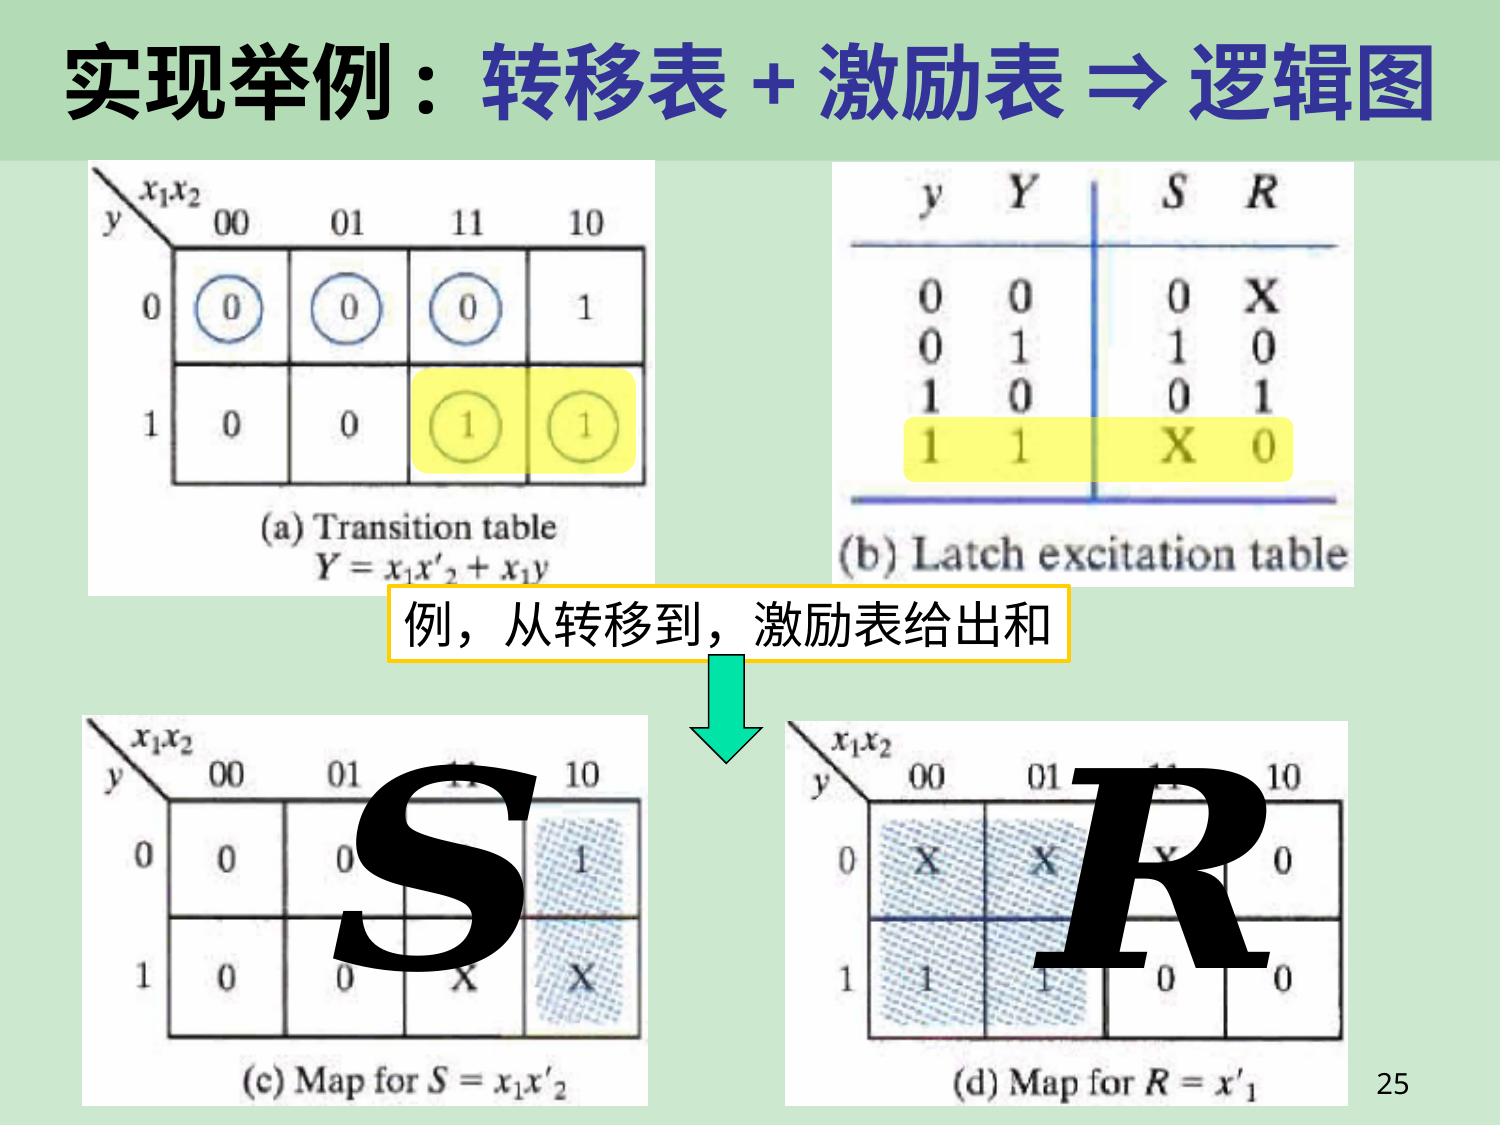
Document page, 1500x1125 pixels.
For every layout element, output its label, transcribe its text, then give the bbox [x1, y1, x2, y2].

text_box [82, 654, 1349, 1107]
picture [832, 162, 1354, 368]
picture [88, 160, 656, 368]
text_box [64, 368, 1394, 1033]
slide_number 25 [1349, 1037, 1426, 1113]
title 实现举例: 转移表+激励表 ⇒ 逻辑图 [17, 11, 1483, 149]
